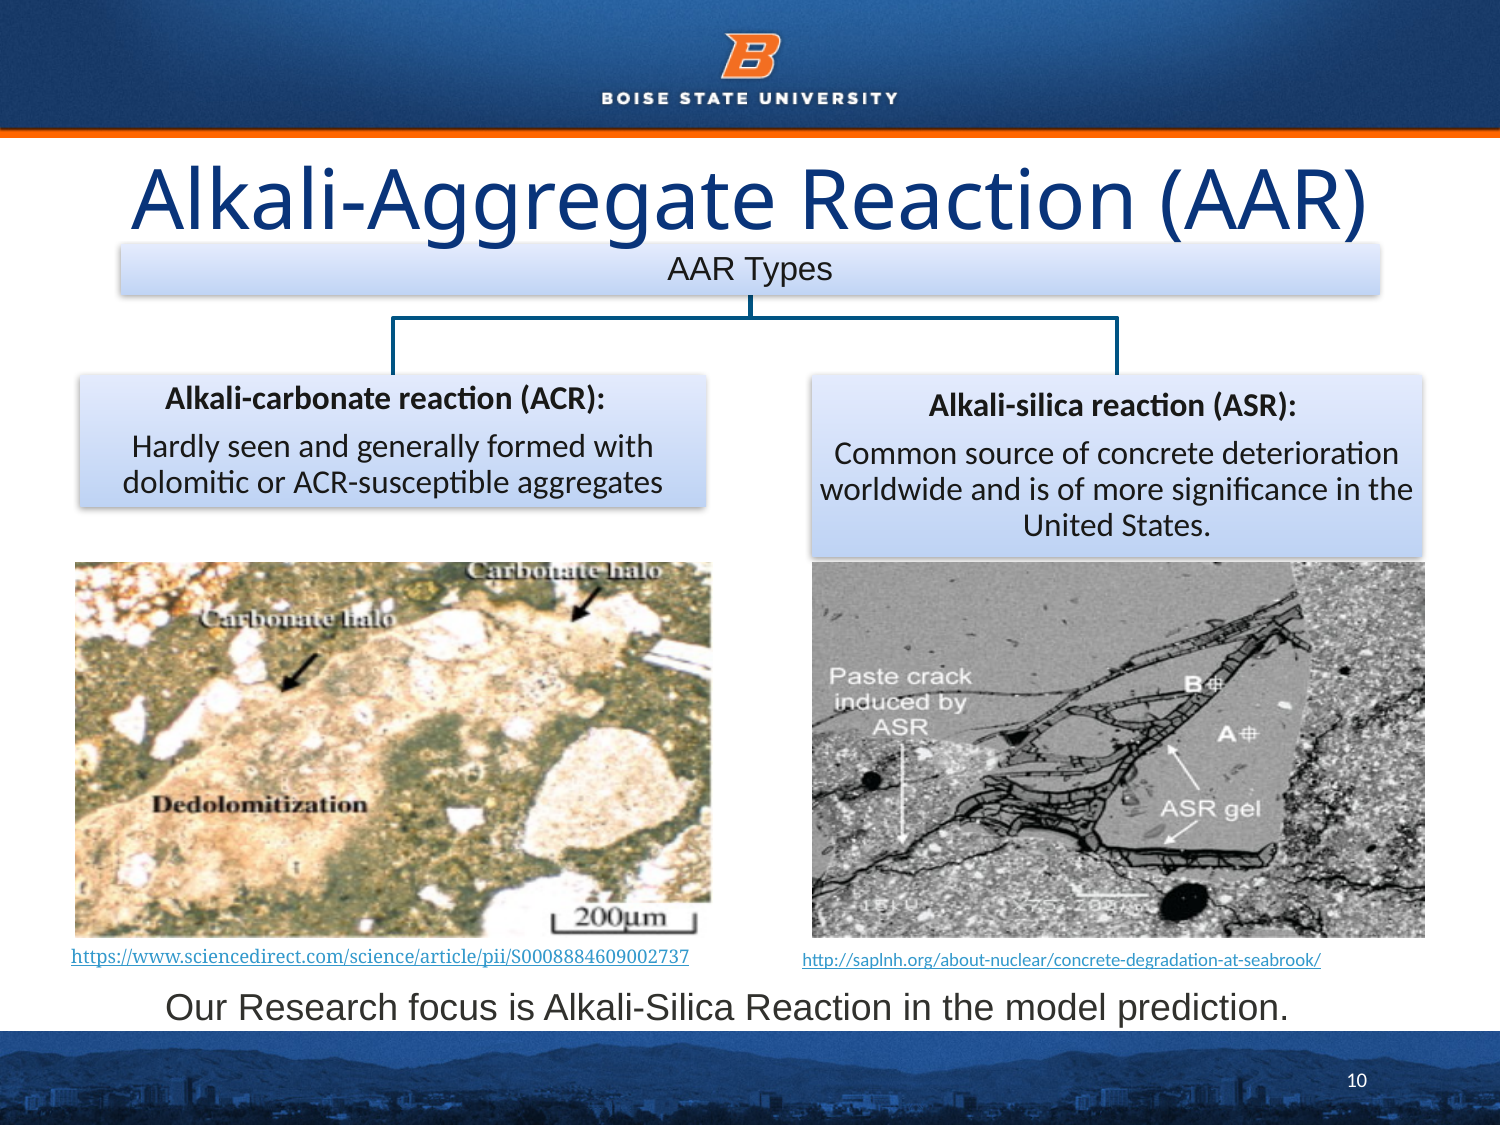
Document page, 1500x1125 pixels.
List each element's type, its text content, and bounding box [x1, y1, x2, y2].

picture [812, 562, 1426, 938]
text_box Alkali-Aggregate Reaction (AAR) [74, 137, 1425, 243]
picture [74, 562, 713, 938]
picture [0, 0, 1500, 138]
text_box http://saplnh.org/about-nuclear/concrete-degradation-at-seabrook/ [787, 940, 1463, 979]
picture [0, 1031, 1500, 1125]
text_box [74, 244, 1427, 676]
text_box https://www.sciencedirect.com/science/article/pii/S0008884609002737 [56, 937, 732, 978]
list Our Research focus is Alkali-Silica Reaction in the model prediction. [150, 975, 1350, 1025]
